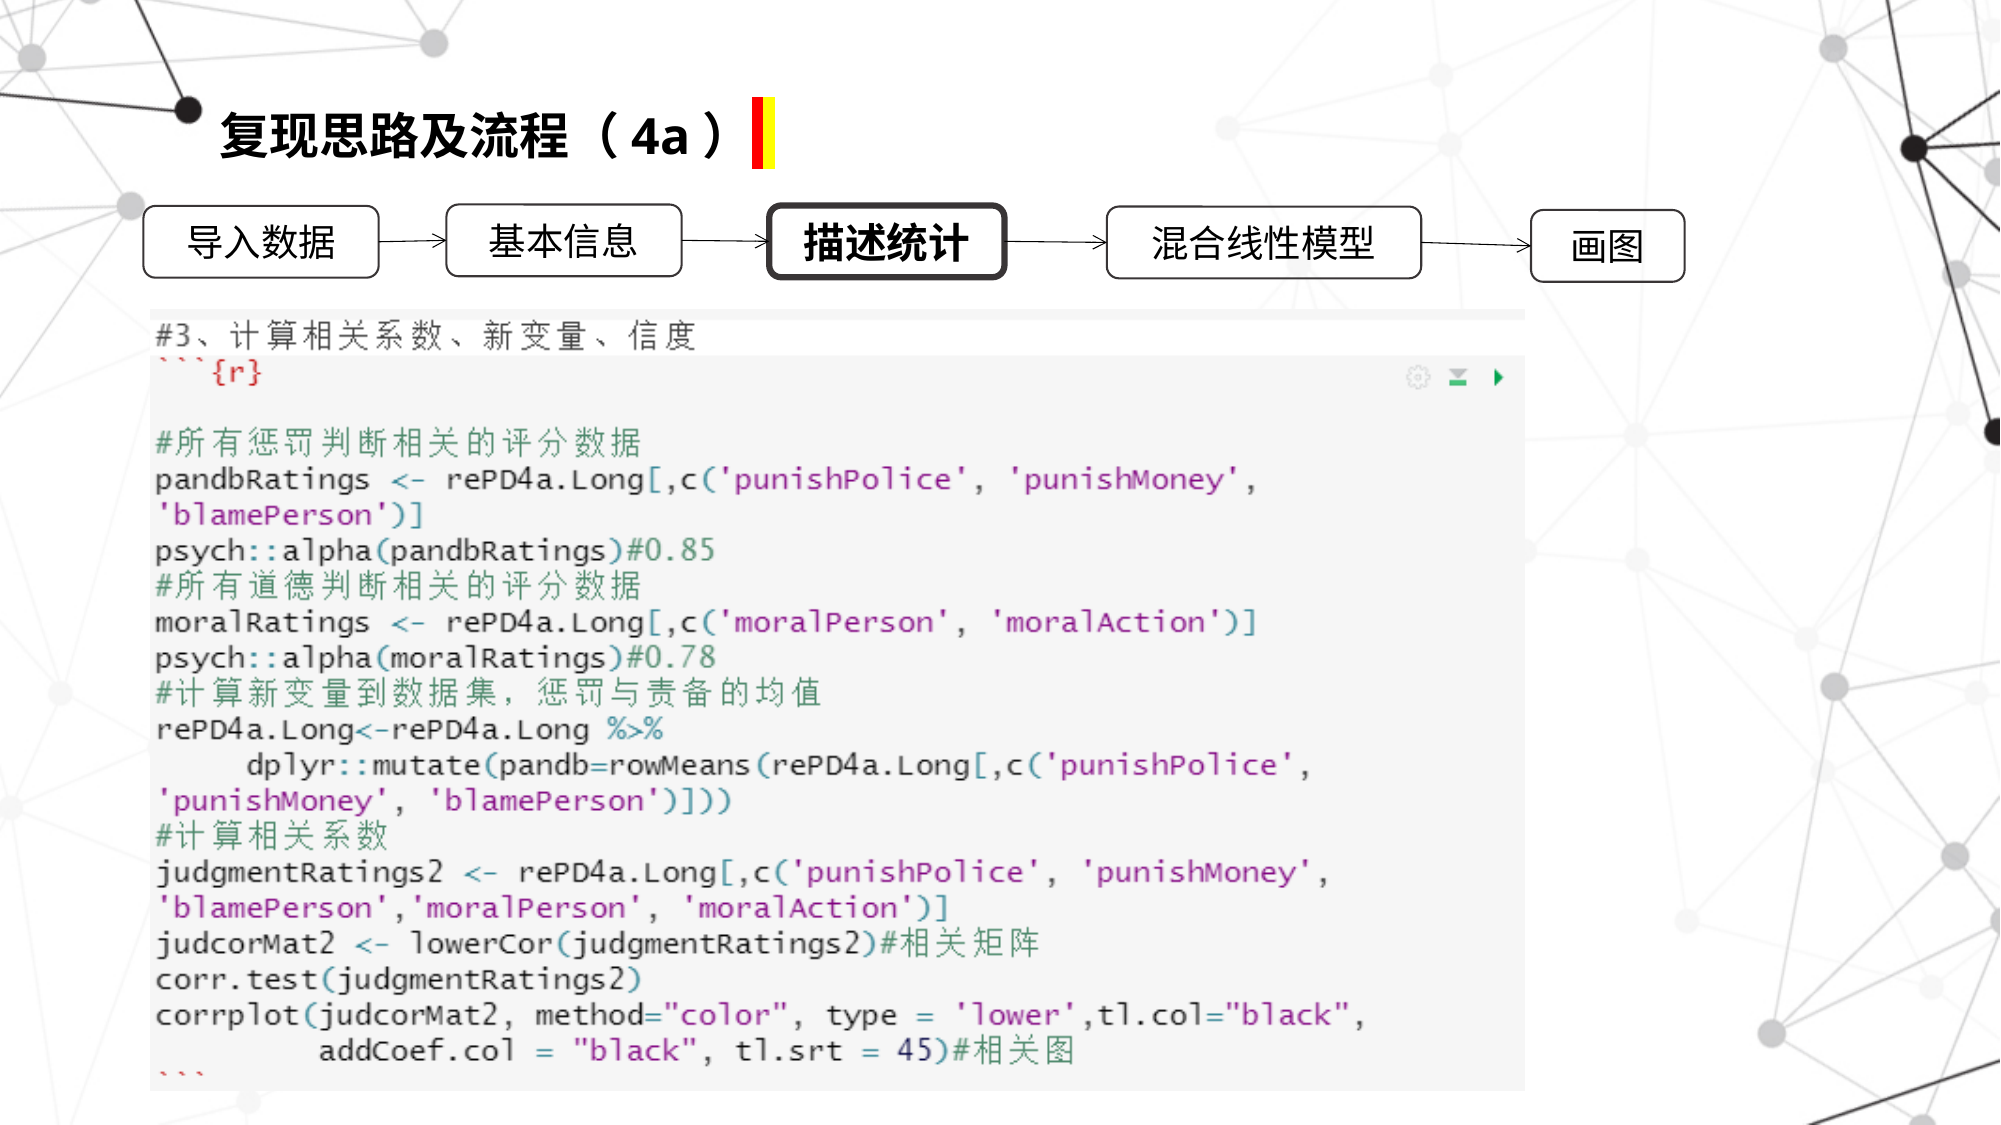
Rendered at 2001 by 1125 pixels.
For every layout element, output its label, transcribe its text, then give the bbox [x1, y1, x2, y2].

text_box 画图 [1529, 208, 1686, 283]
title 复现思路及流程（4a） [204, 97, 1796, 173]
picture [0, 0, 2000, 1125]
text_box 导入数据 [142, 204, 380, 279]
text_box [1421, 242, 1532, 246]
text_box 混合线性模型 [1105, 205, 1423, 280]
text_box 描述统计 [768, 204, 1006, 279]
text_box 基本信息 [445, 203, 683, 278]
